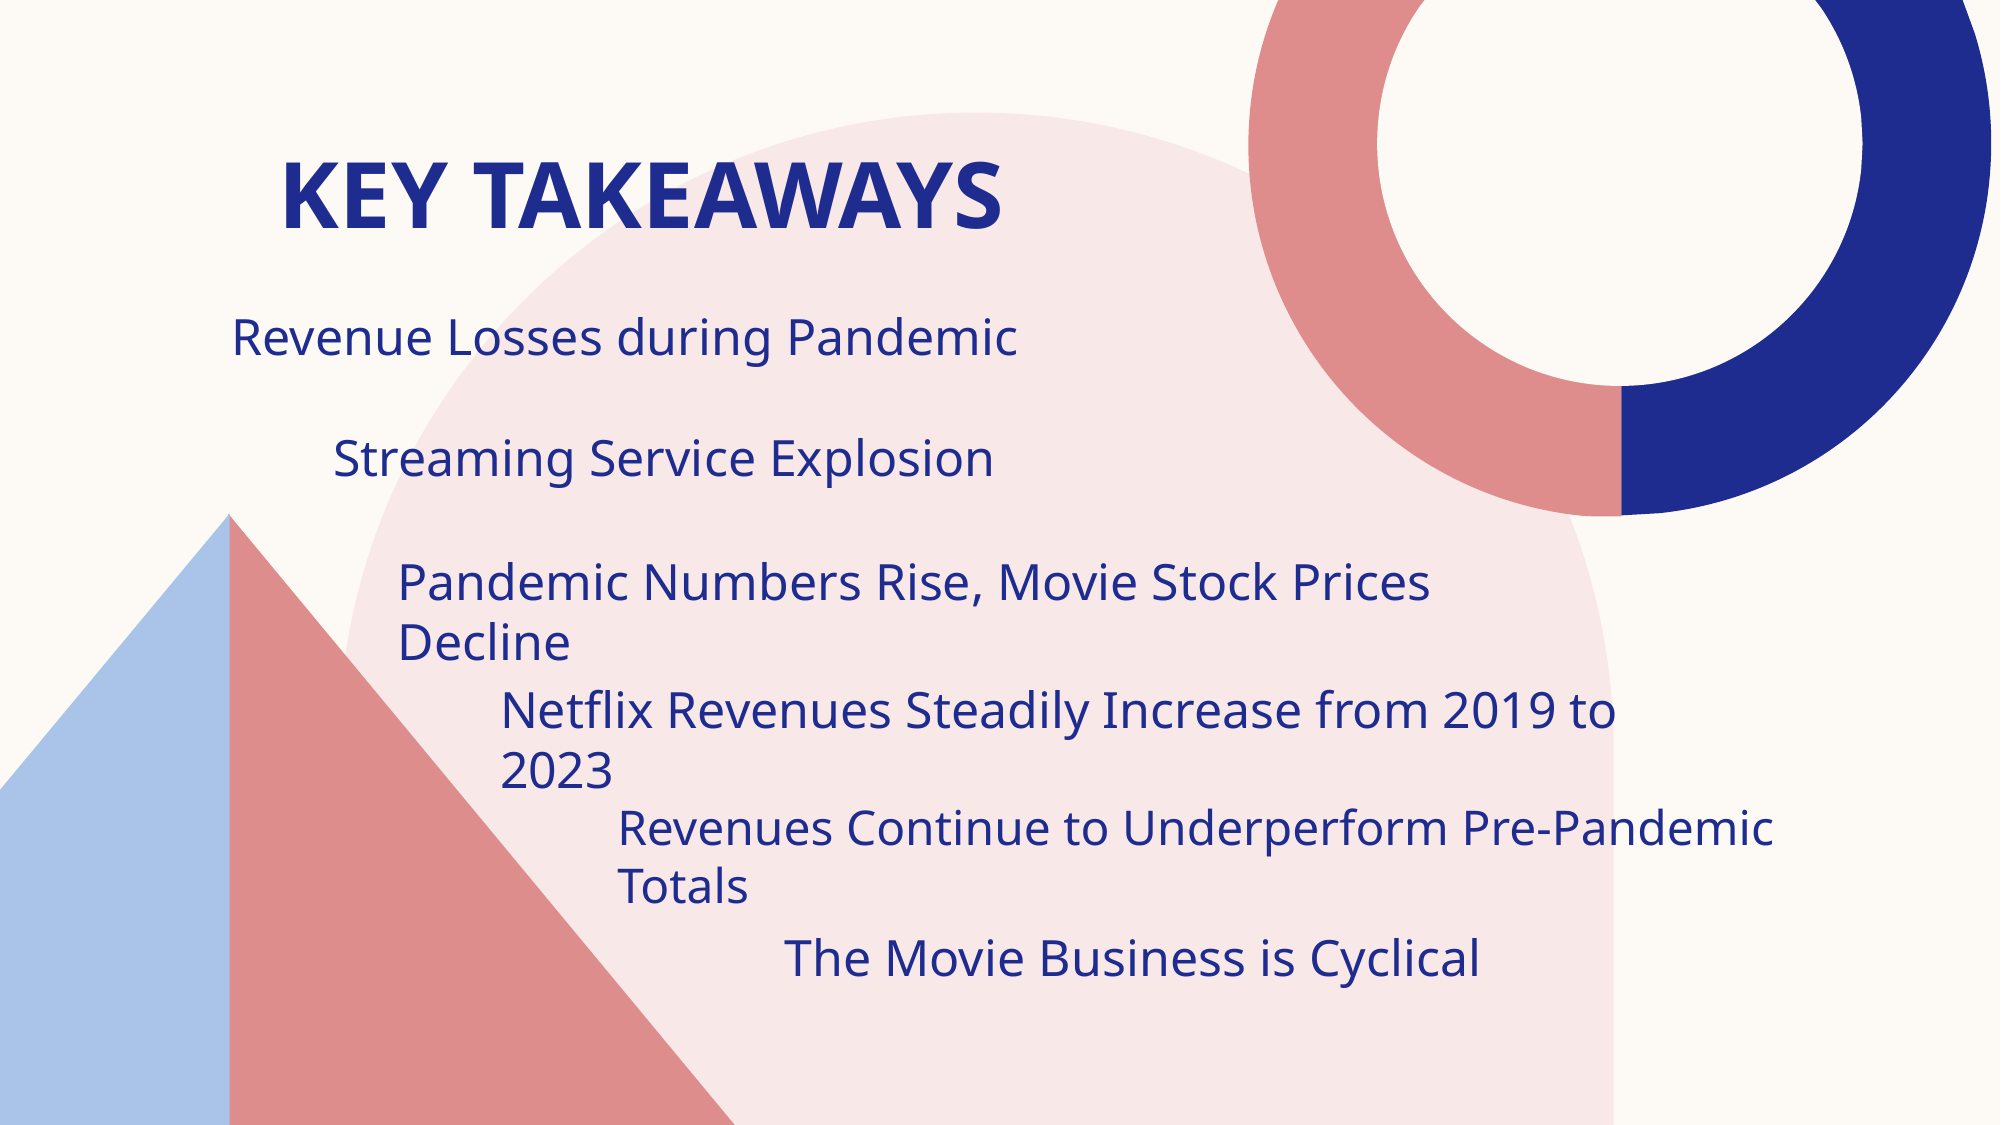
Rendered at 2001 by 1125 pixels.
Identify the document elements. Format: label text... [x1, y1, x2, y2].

text_box Netflix Revenues Steadily Increase from 2019 to 2023 [485, 670, 1636, 806]
text_box Streaming Service Explosion [318, 418, 1042, 494]
list Revenue Losses during Pandemic [221, 305, 1042, 390]
text_box Revenues Continue to Underperform Pre-Pandemic Totals [602, 790, 1906, 921]
text_box The Movie Business is Cyclical [769, 919, 1739, 995]
text_box Pandemic Numbers Rise, Movie Stock Prices Decline [383, 543, 1533, 678]
title Key takeaways [116, 129, 1167, 256]
